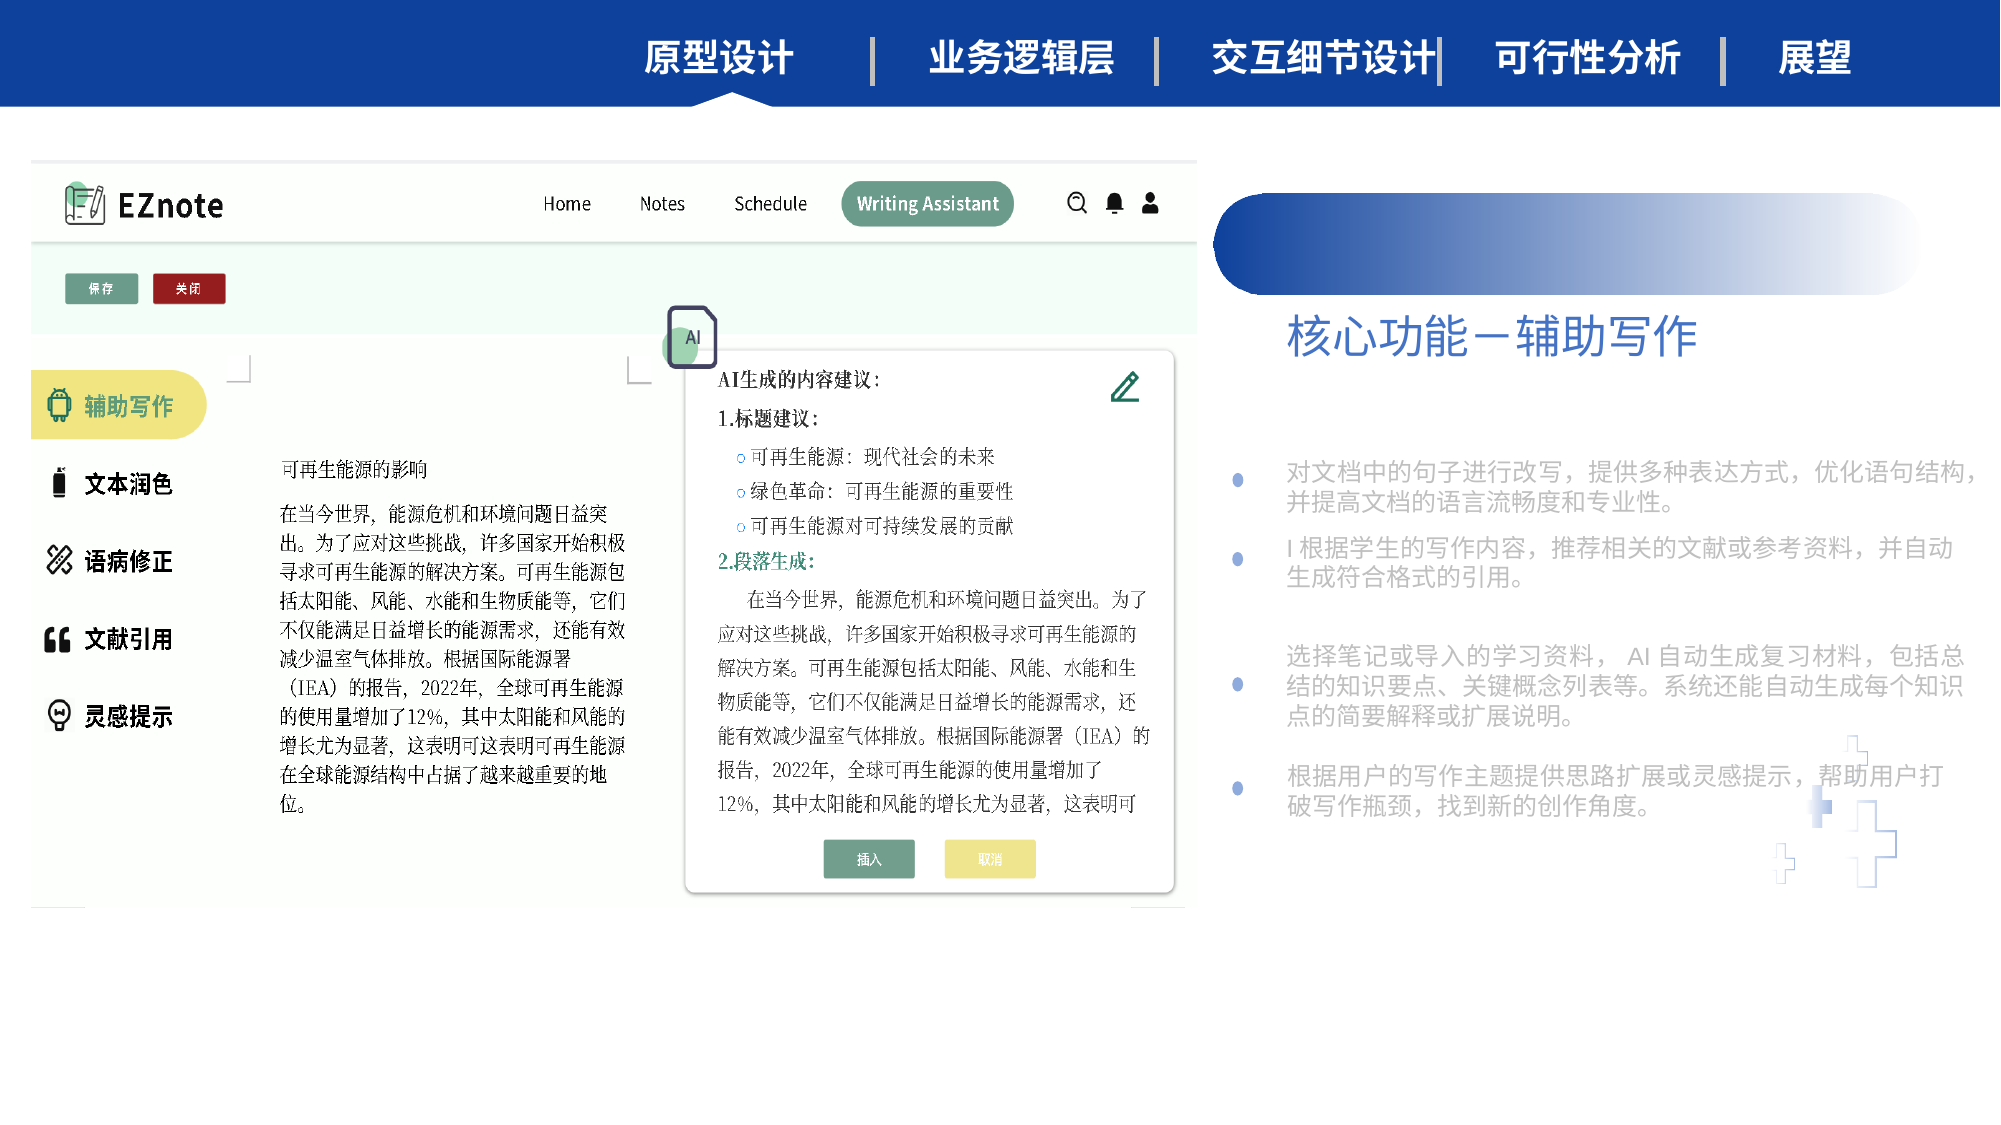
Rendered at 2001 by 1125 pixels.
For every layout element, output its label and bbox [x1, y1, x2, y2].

text_box [0, 0, 2000, 117]
text_box [1213, 193, 1982, 887]
picture [31, 160, 1197, 909]
